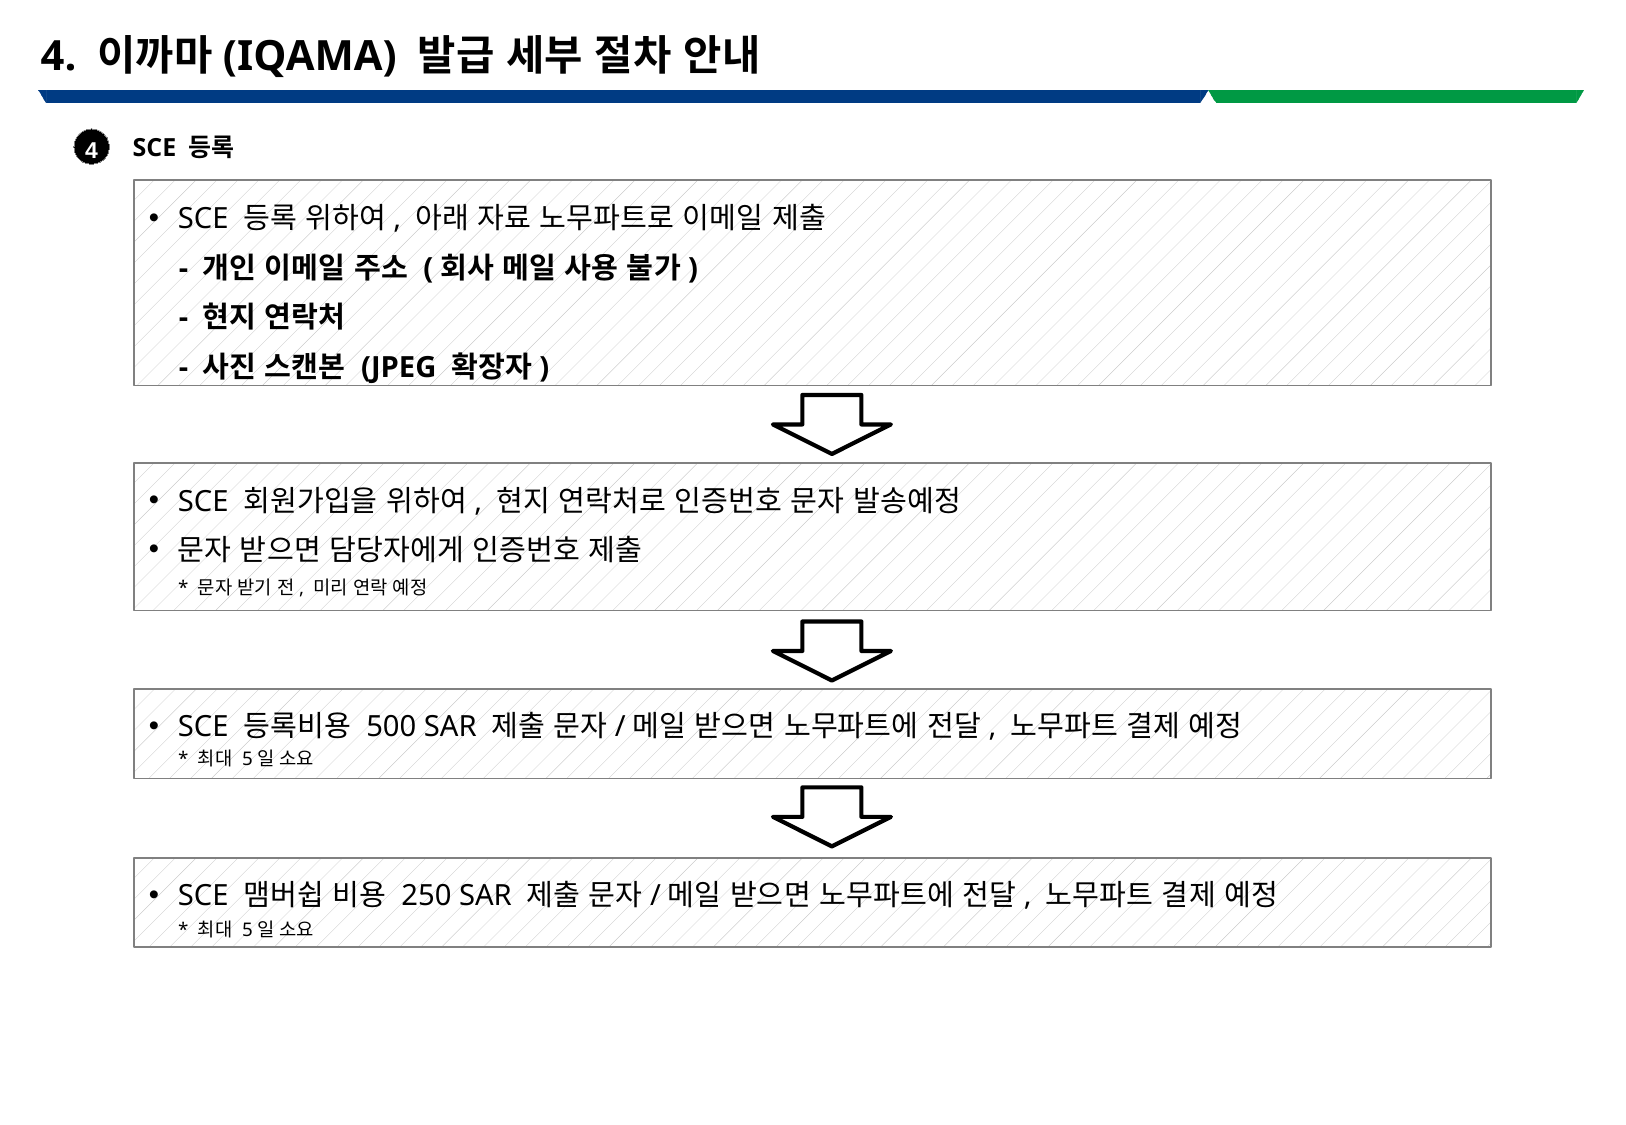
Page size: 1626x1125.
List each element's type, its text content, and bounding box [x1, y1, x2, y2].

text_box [133, 688, 1492, 779]
text_box 4 [73, 128, 110, 165]
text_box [133, 857, 1492, 964]
text_box SCE 등록 [126, 123, 833, 169]
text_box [133, 179, 1492, 438]
list 4. 이까마(IQAMA) 발급 세부 절차 안내 [25, 21, 813, 92]
text_box [770, 788, 893, 849]
picture [38, 90, 1584, 103]
text_box [809, 445, 855, 456]
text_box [133, 462, 1492, 611]
text_box [770, 619, 893, 683]
